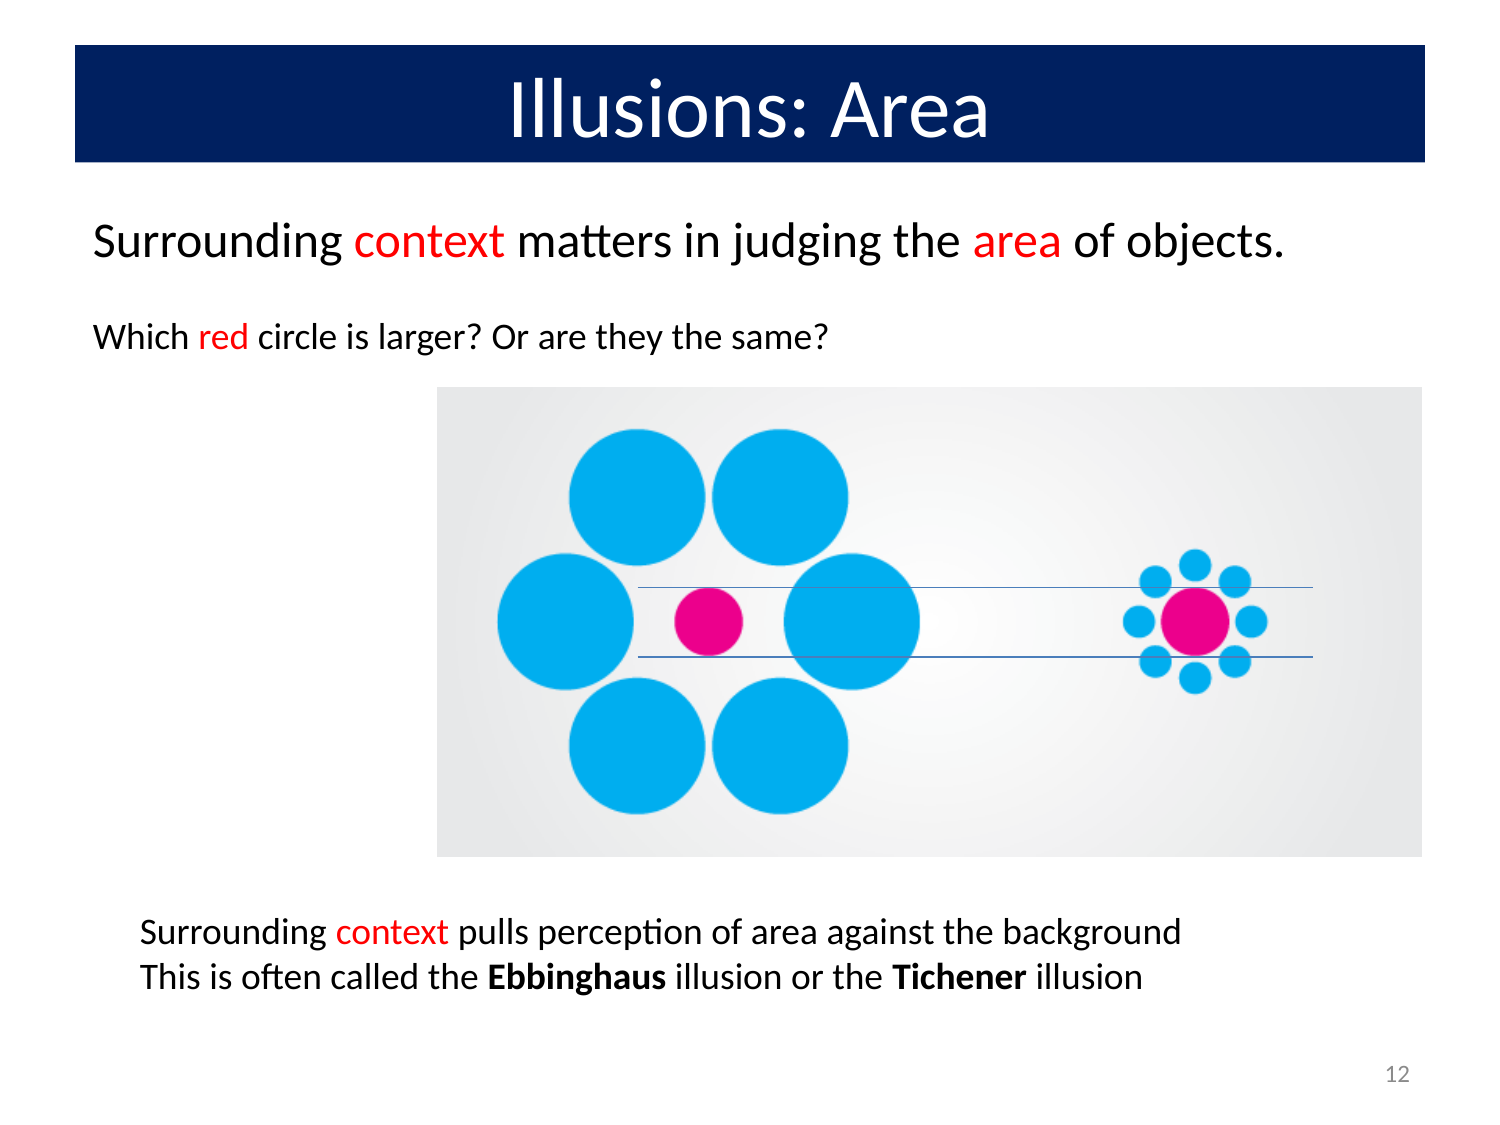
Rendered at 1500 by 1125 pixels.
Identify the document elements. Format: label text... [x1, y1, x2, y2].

text_box Surrounding context matters in judging the area of objects. Which red circle is larger? Or are they the same? [78, 199, 1425, 365]
text_box Surrounding context pulls perception of area against the background This is often called the Ebbinghaus illusion or the Tichener illusion [125, 899, 1350, 1005]
picture [437, 387, 1423, 857]
slide_number 12 [1074, 1042, 1425, 1103]
title Illusions: Area [75, 45, 1425, 163]
